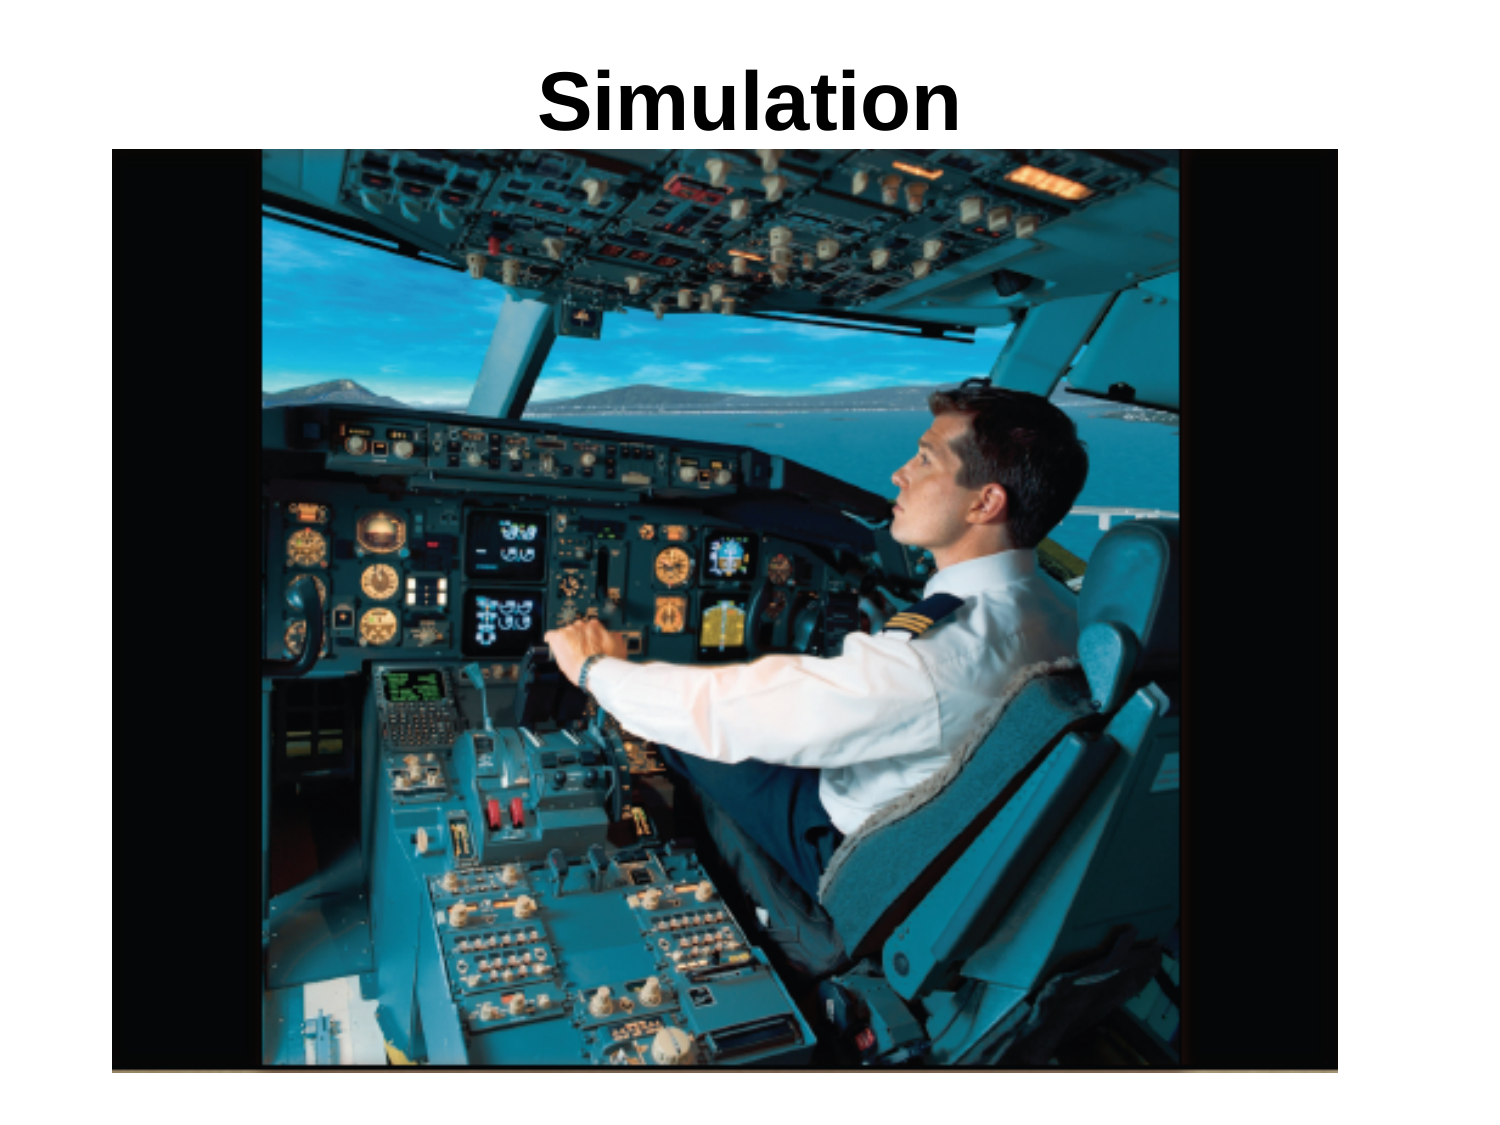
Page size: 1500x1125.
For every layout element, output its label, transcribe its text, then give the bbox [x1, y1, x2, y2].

picture [112, 149, 1338, 1074]
title Simulation [75, 45, 1425, 150]
